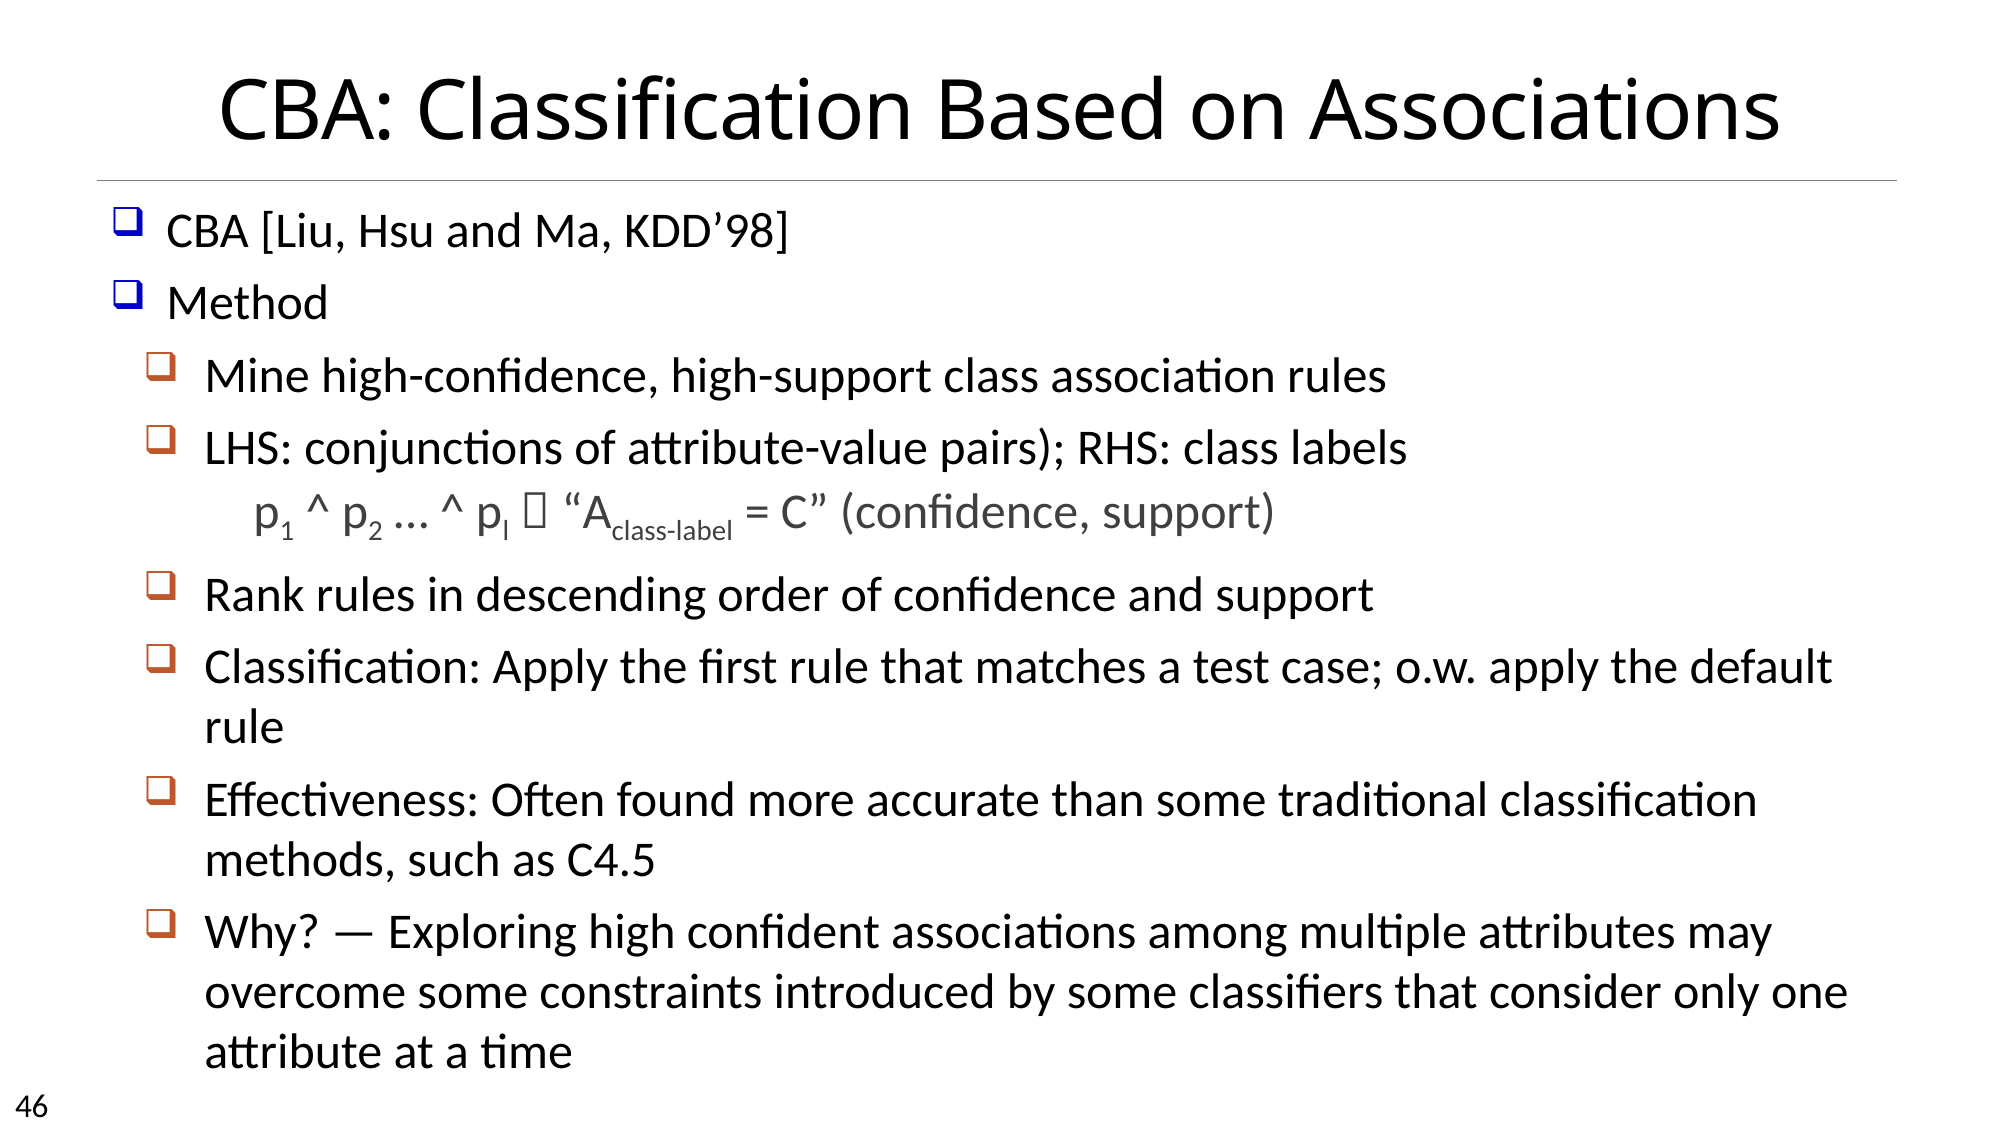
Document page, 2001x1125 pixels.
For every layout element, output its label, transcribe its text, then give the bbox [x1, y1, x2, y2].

list CBA [Liu, Hsu and Ma, KDD’98] Method Mine high-confidence, high-support class association rules LHS: conjunctions of attribute-value pairs); RHS: class labels p1 ^ p2 … ^ pl  “Aclass-label = C” (confidence, support) Rank rules in descending order of confidence and support Classification: Apply the first rule that matches a test case; o.w. apply the default rule Effectiveness: Often found more accurate than some traditional classification methods, such as C4.5 Why? — Exploring high confident associations among multiple attributes may overcome some constraints introduced by some classifiers that consider only one attribute at a time [95, 189, 1879, 1088]
title CBA: Classification Based on Associations [0, 12, 2000, 164]
